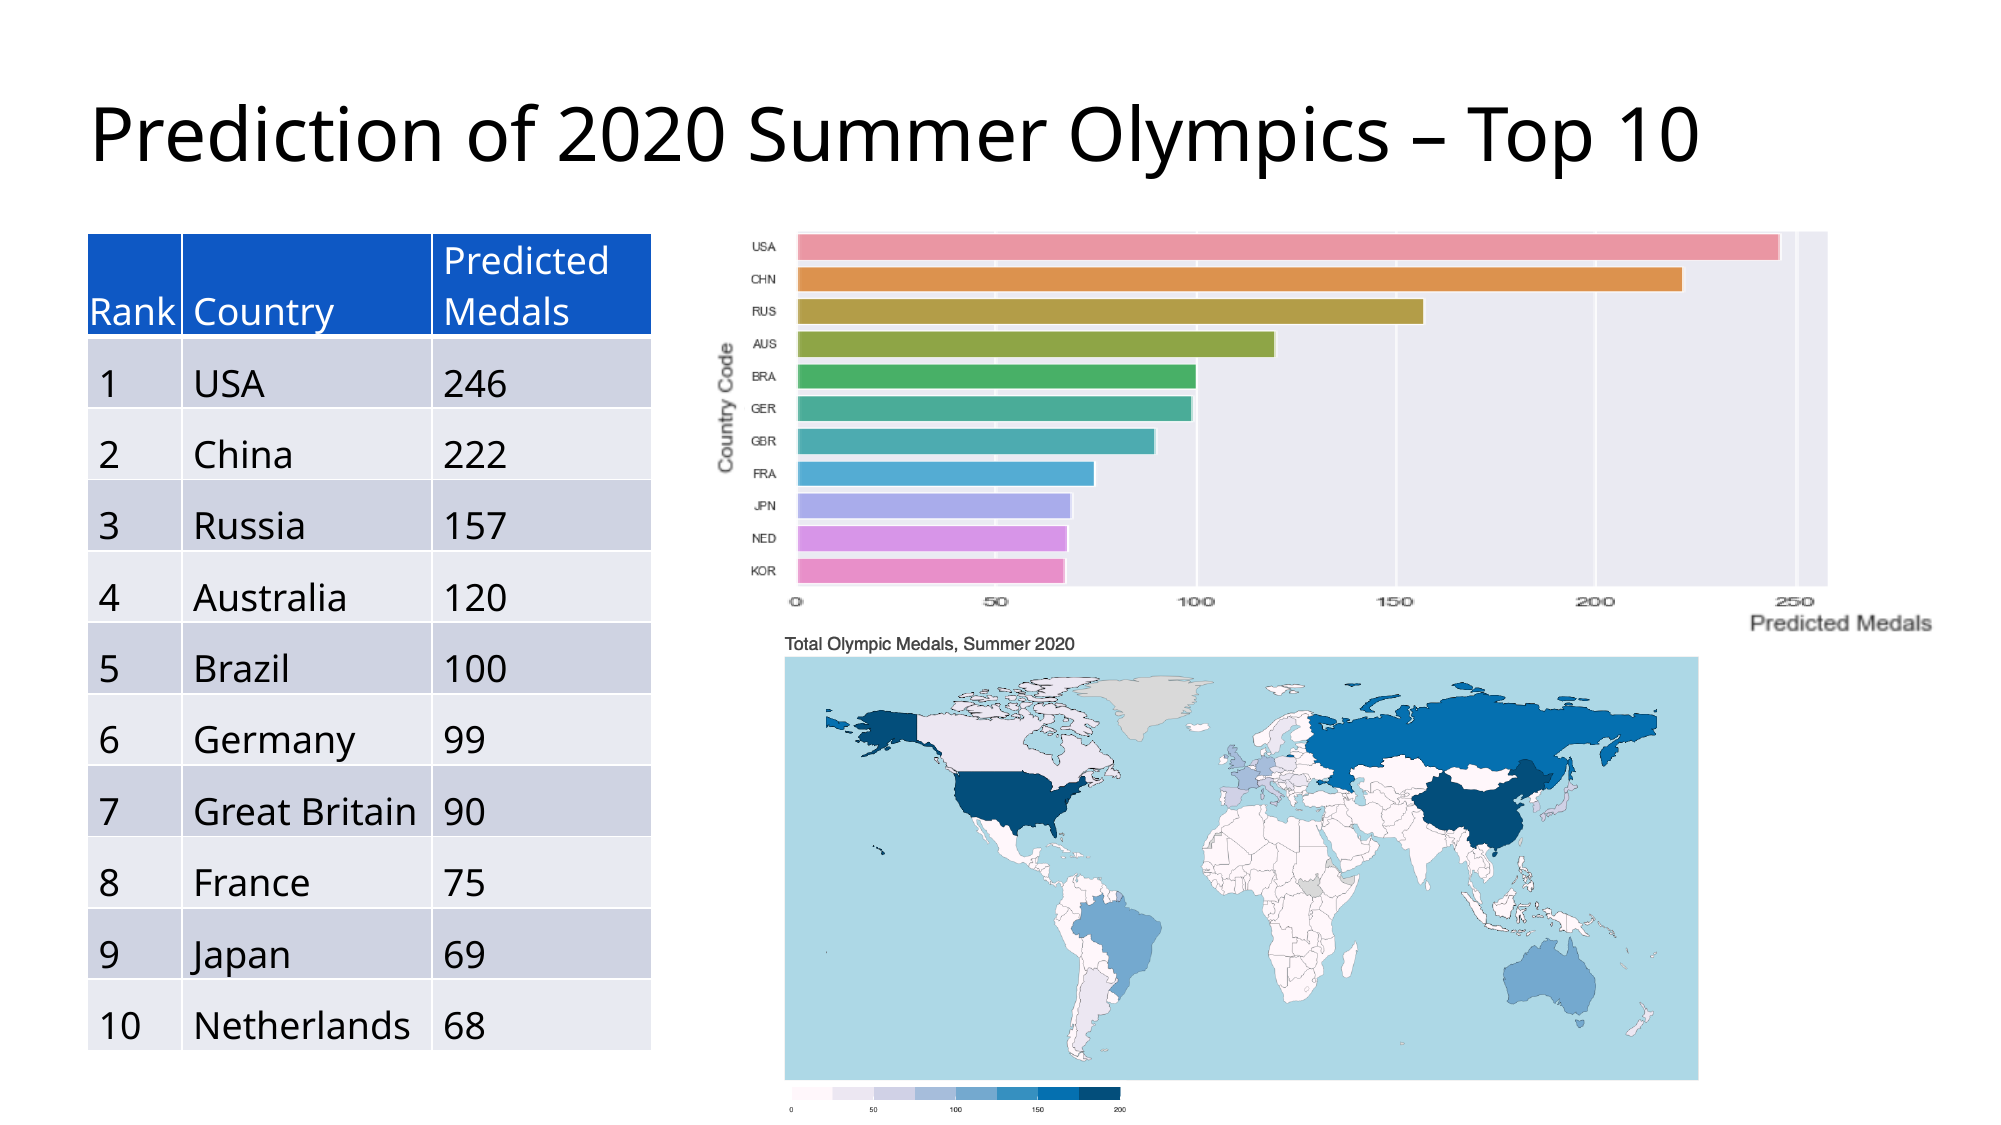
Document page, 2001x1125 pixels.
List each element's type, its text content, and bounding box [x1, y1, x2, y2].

table_cell 3 [88, 480, 181, 550]
table_cell 10 [88, 980, 181, 1050]
table_cell 7 [88, 766, 181, 836]
table_cell 99 [433, 695, 651, 764]
table_header Rank [88, 234, 181, 334]
title Prediction of 2020 Summer Olympics – Top 10 [0, 0, 1793, 186]
table_cell USA [183, 339, 431, 407]
table_cell 157 [433, 480, 651, 550]
table_cell Great Britain [183, 766, 431, 836]
table_cell Germany [183, 695, 431, 764]
table_cell 5 [88, 623, 181, 693]
table_cell 69 [433, 909, 651, 978]
table_header Predicted Medals [433, 234, 651, 334]
table_cell Netherlands [183, 980, 431, 1050]
table_cell 1 [88, 339, 181, 407]
table_cell 222 [433, 409, 651, 479]
table_cell 2 [88, 409, 181, 479]
table_header Country [183, 234, 431, 334]
table_cell 246 [433, 339, 651, 407]
table_cell 68 [433, 980, 651, 1050]
table_cell 100 [433, 623, 651, 693]
table_cell 6 [88, 695, 181, 764]
picture [781, 626, 1701, 1119]
table_cell France [183, 837, 431, 907]
table_cell 9 [88, 909, 181, 978]
picture [715, 326, 742, 493]
table_cell 120 [433, 552, 651, 621]
table_cell Russia [183, 480, 431, 550]
table_cell 8 [88, 837, 181, 907]
table_cell 4 [88, 552, 181, 621]
table_cell 75 [433, 837, 651, 907]
table_cell Brazil [183, 623, 431, 693]
table_cell 90 [433, 766, 651, 836]
picture [744, 226, 1963, 645]
table_cell Australia [183, 552, 431, 621]
table_cell Japan [183, 909, 431, 978]
table_cell China [183, 409, 431, 479]
